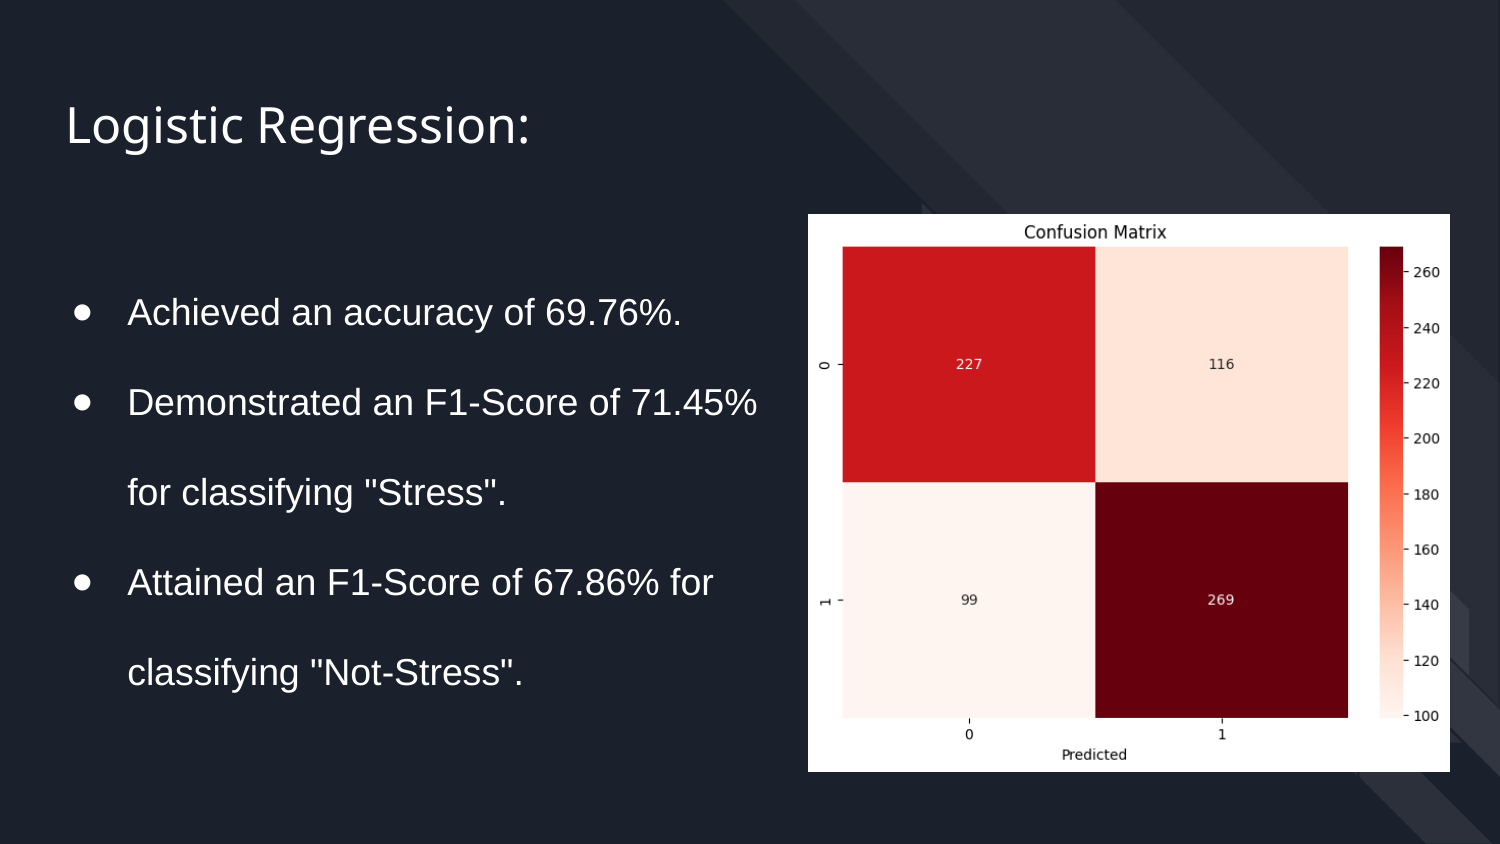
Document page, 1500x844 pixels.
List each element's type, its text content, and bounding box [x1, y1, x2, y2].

text_box Achieved an accuracy of 69.76%. Demonstrated an F1-Score of 71.45% for classifying "Stress". Attained an F1-Score of 67.86% for classifying "Not-Stress". [37, 228, 803, 709]
picture [808, 214, 1451, 773]
title Logistic Regression: [49, 78, 1205, 228]
